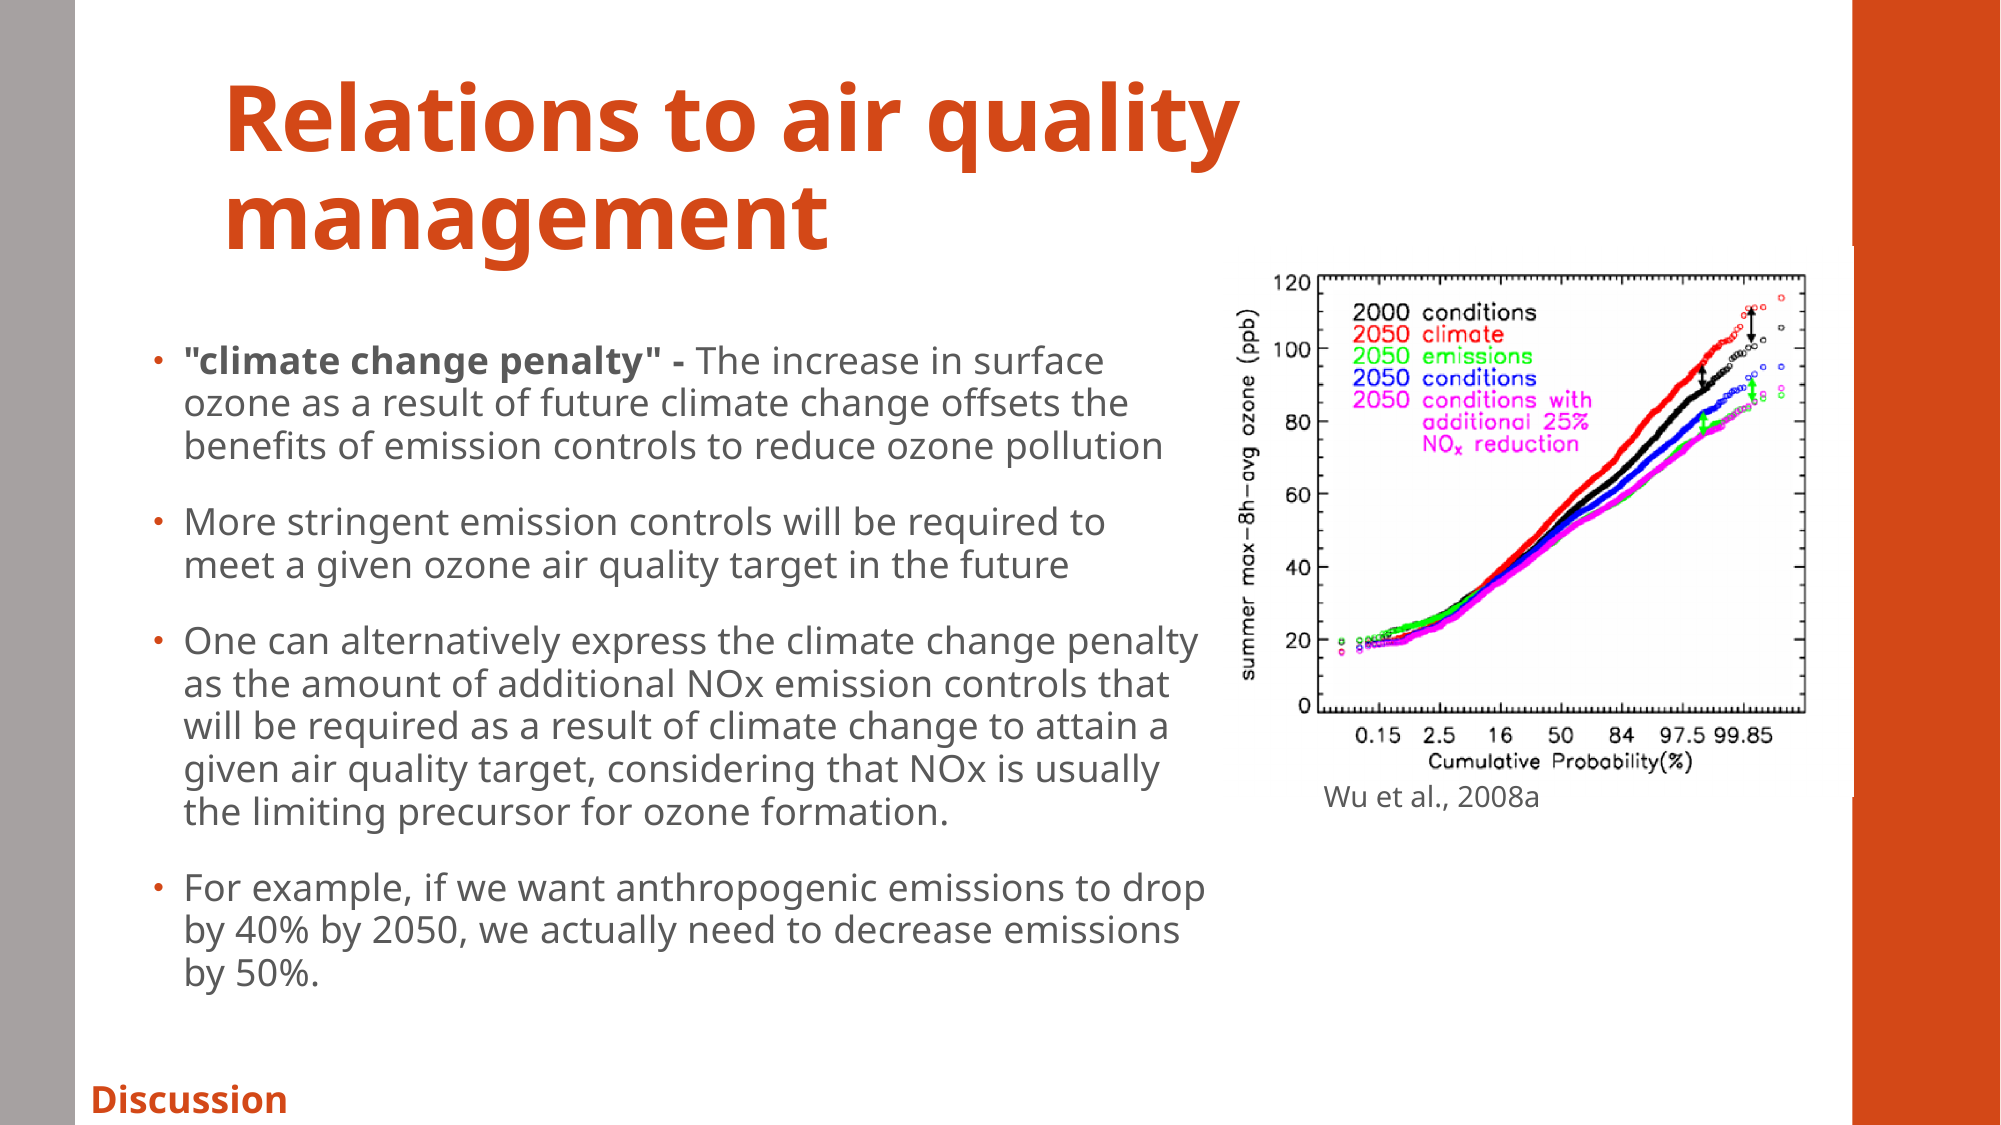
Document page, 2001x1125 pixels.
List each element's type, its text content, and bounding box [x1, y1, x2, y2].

picture [1223, 246, 1854, 797]
list "climate change penalty" - The increase in surface ozone as a result of future climate change offsets the benefits of emission controls to reduce ozone pollution More stringent emission controls will be required to meet a given ozone air quality target in the future One can alternatively express the climate change penalty as the amount of additional NOx emission controls that will be required as a result of climate change to attain a given air quality target, considering that NOx is usually the limiting precursor for ozone formation. For example, if we want anthropogenic emissions to drop by 40% by 2050, we actually need to decrease emissions by 50%. [138, 332, 1224, 1047]
title Relations to air quality management [206, 48, 1797, 278]
text_box Discussion [74, 1068, 525, 1125]
text_box Wu et al., 2008a [1308, 771, 1862, 822]
